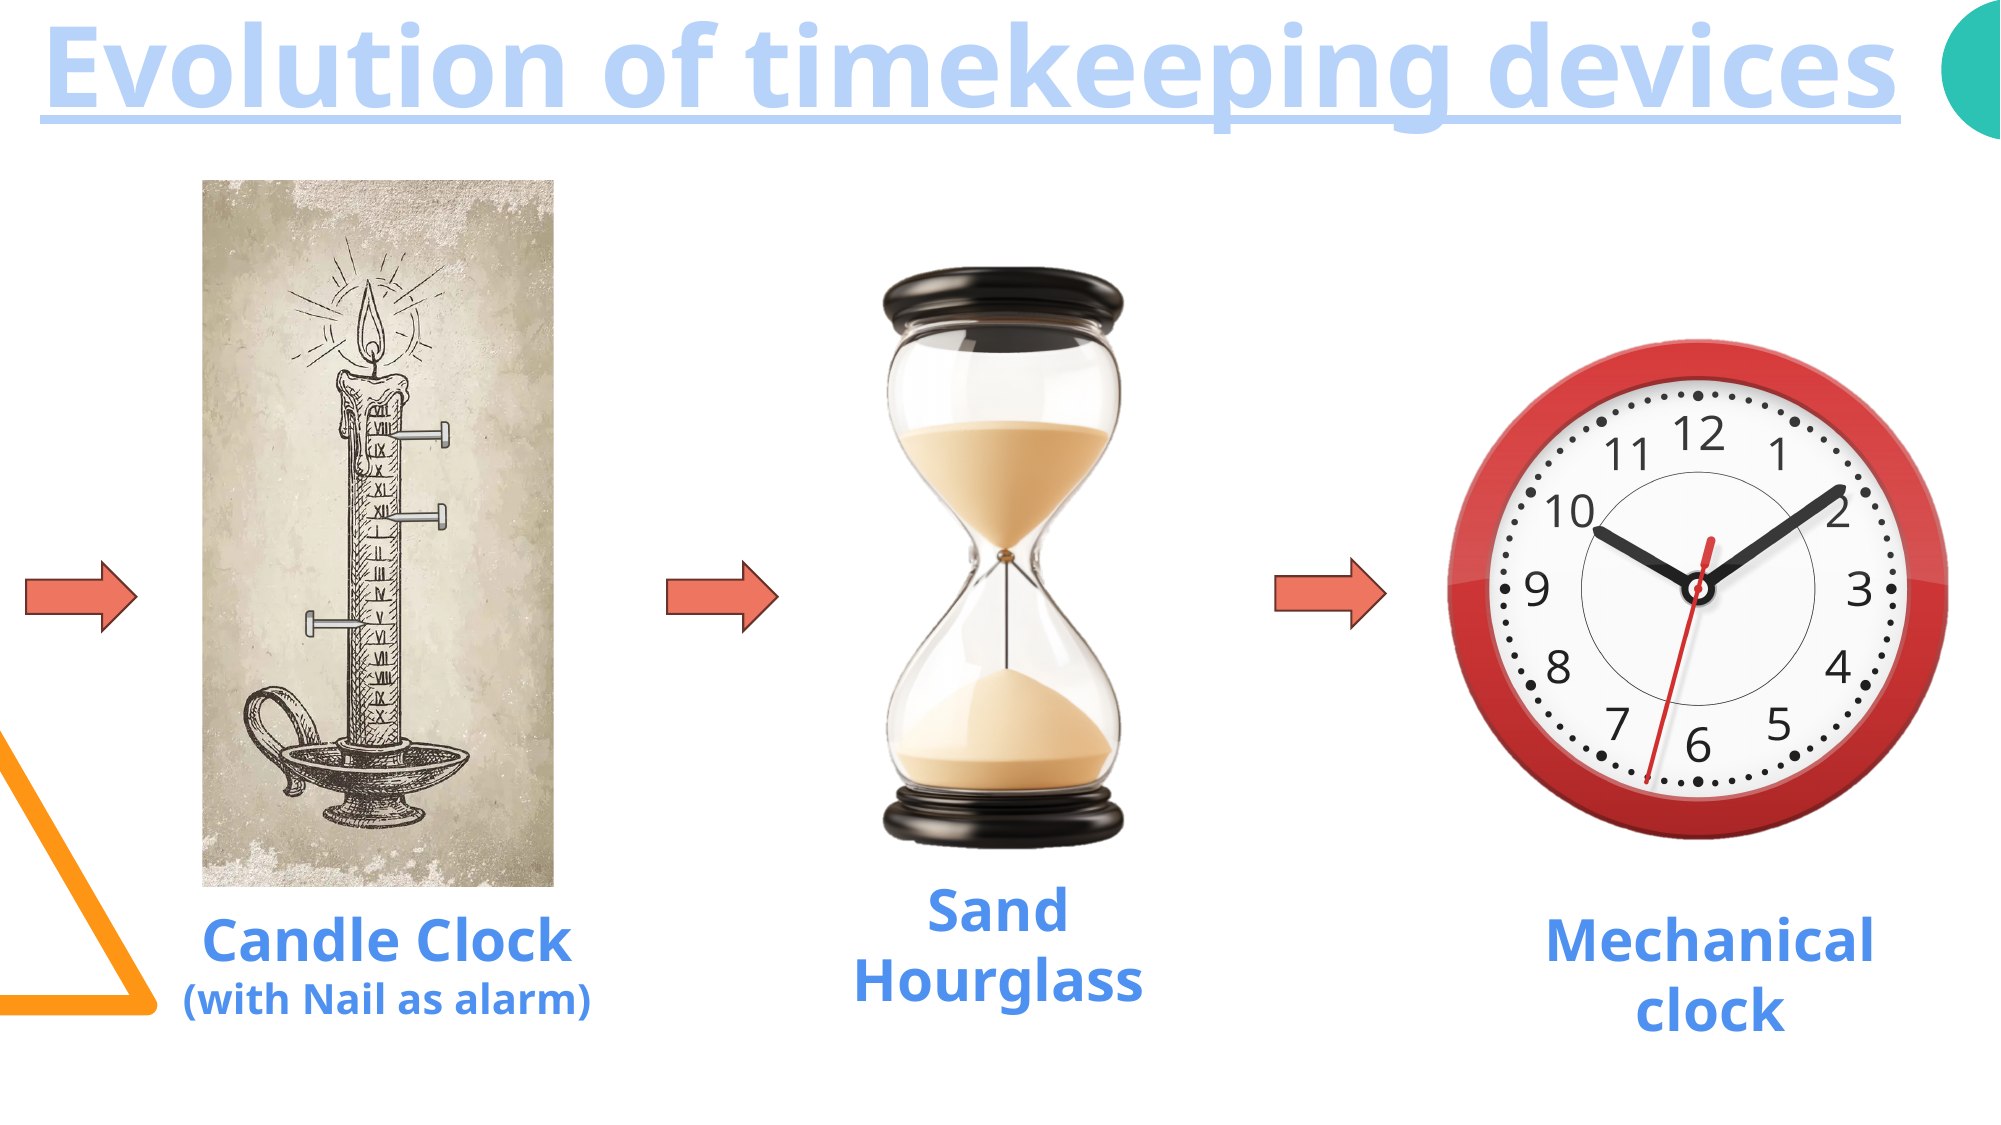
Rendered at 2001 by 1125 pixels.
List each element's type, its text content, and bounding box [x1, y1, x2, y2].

text_box [666, 559, 780, 634]
text_box Mechanical clock [1464, 906, 1956, 1051]
text_box Sand Hourglass [715, 865, 1207, 1021]
text_box [25, 559, 138, 634]
text_box Evolution of timekeeping devices [25, 0, 1916, 137]
picture [1385, 281, 2000, 906]
text_box [1274, 556, 1385, 631]
picture [838, 235, 1154, 883]
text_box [141, 179, 633, 1032]
